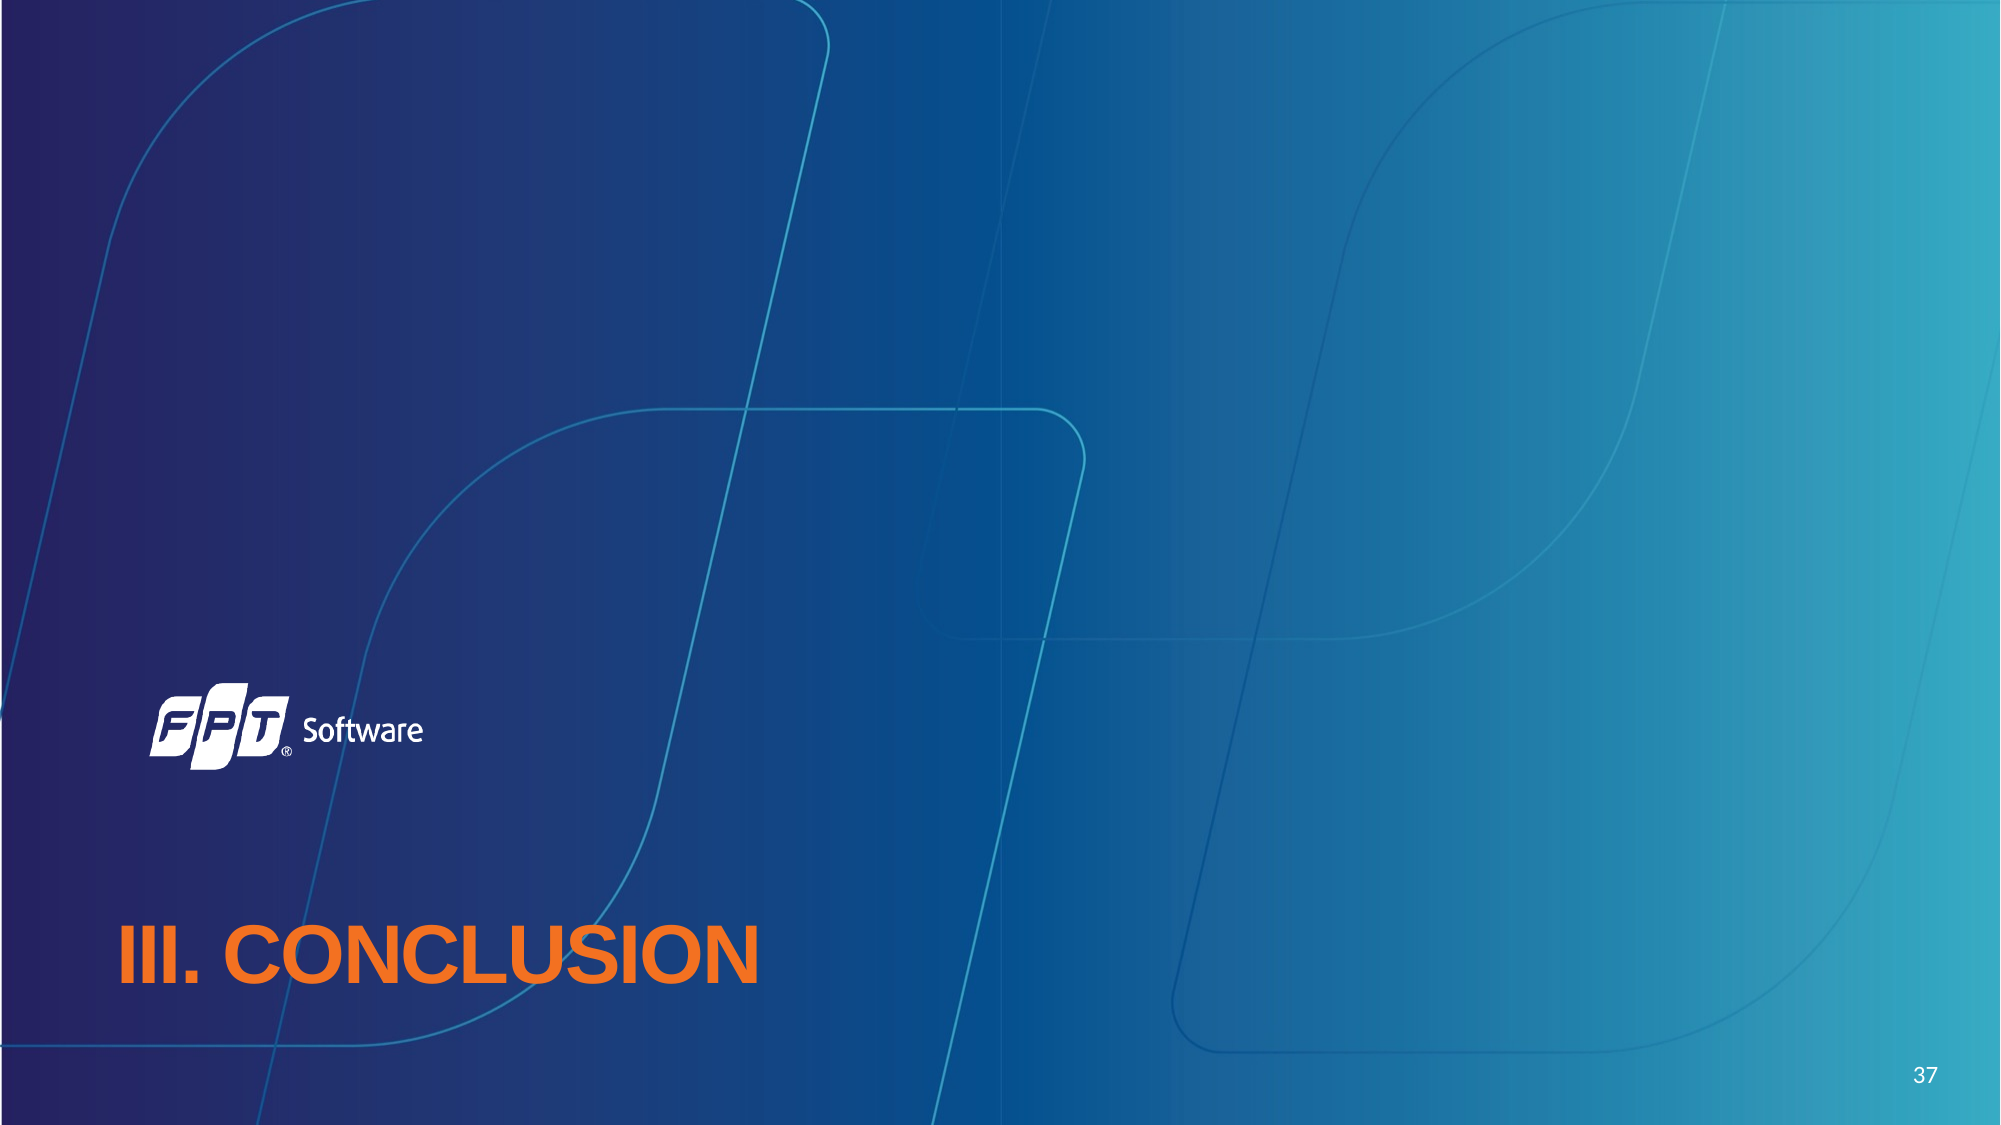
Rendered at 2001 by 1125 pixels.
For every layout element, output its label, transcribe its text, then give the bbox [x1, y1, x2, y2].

text_box III. CONCLUSION [101, 892, 1919, 1008]
picture [0, 0, 2001, 1125]
slide_number 37 [1855, 1052, 1954, 1094]
